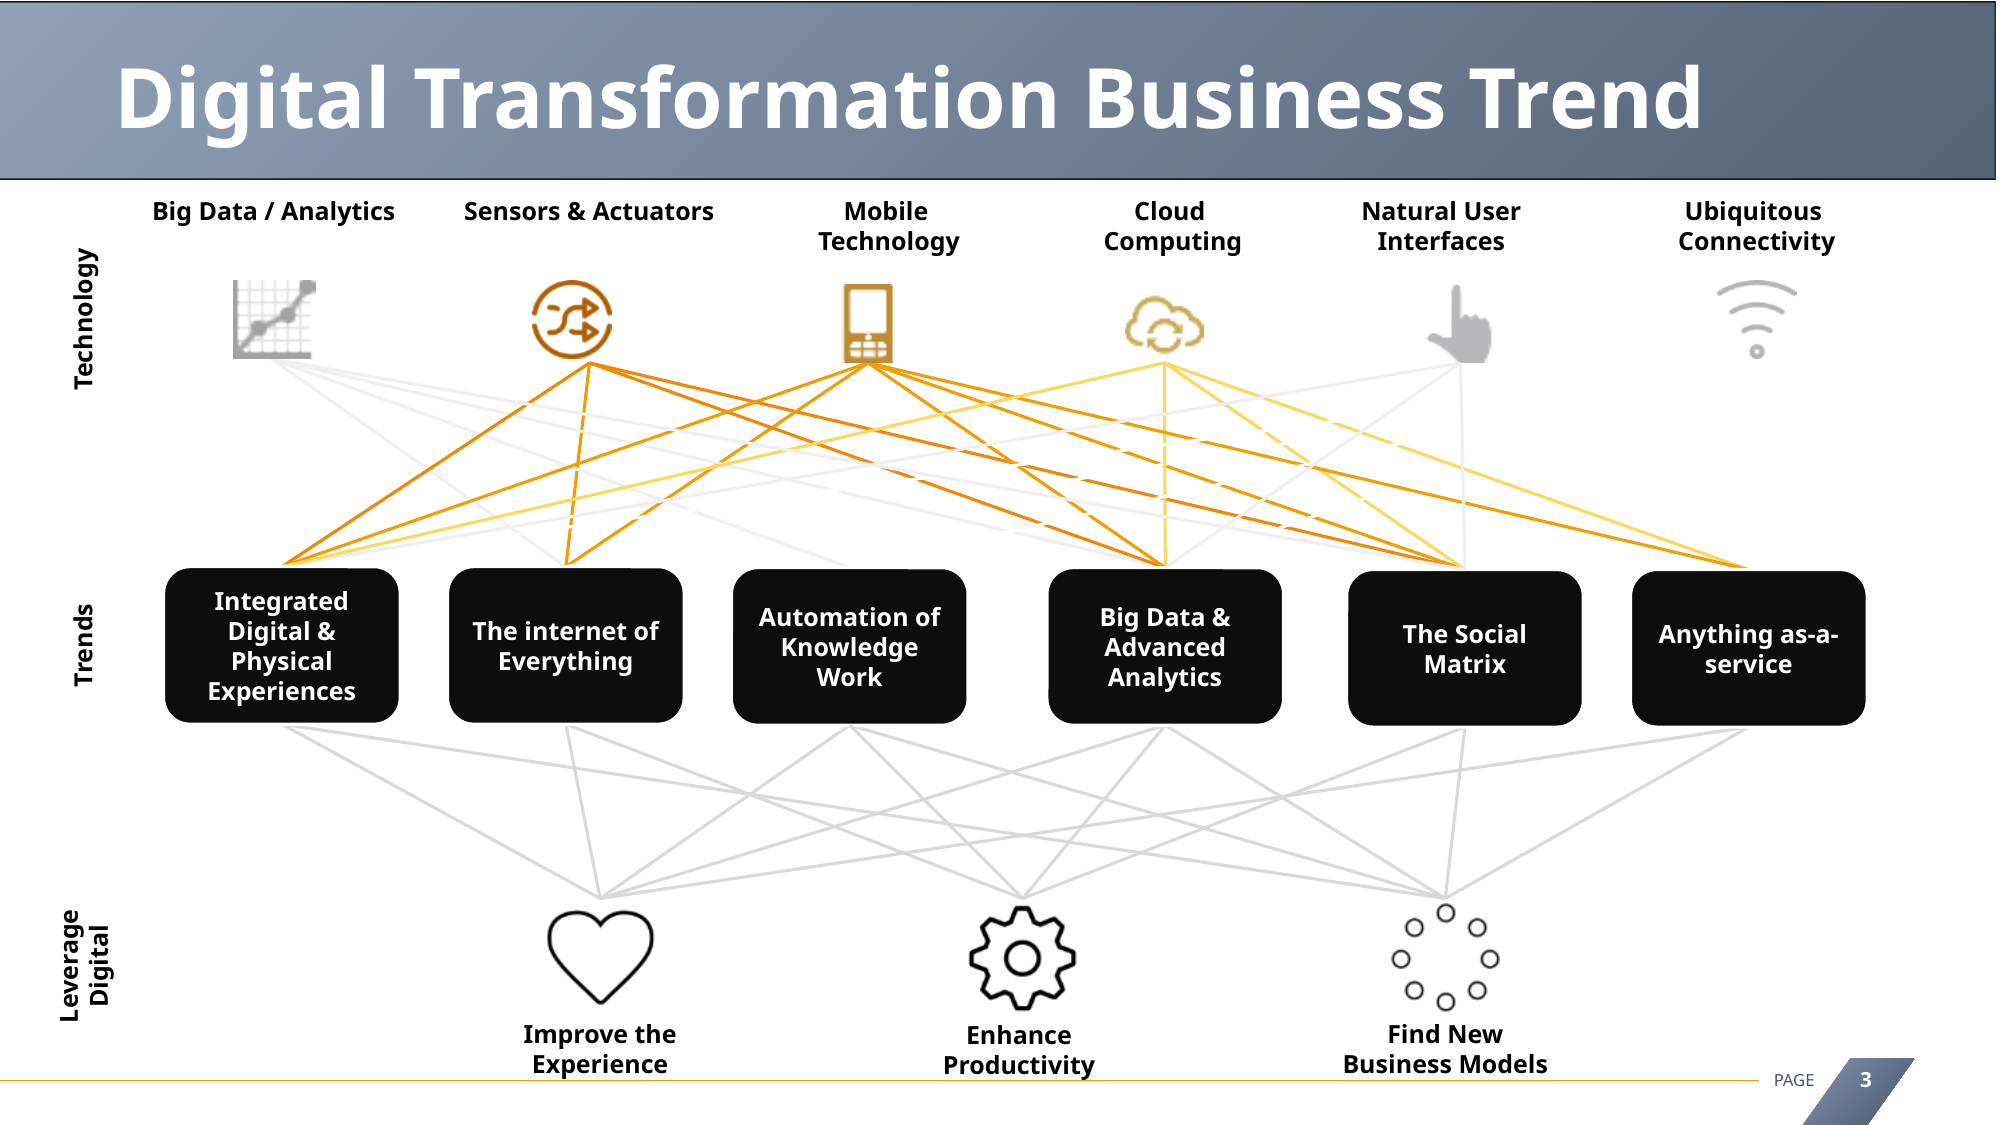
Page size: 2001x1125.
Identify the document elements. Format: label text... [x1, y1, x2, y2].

text_box Digital Transformation Business Trend [0, 27, 1827, 176]
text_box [45, 187, 1931, 1089]
text_box [0, 0, 1997, 180]
